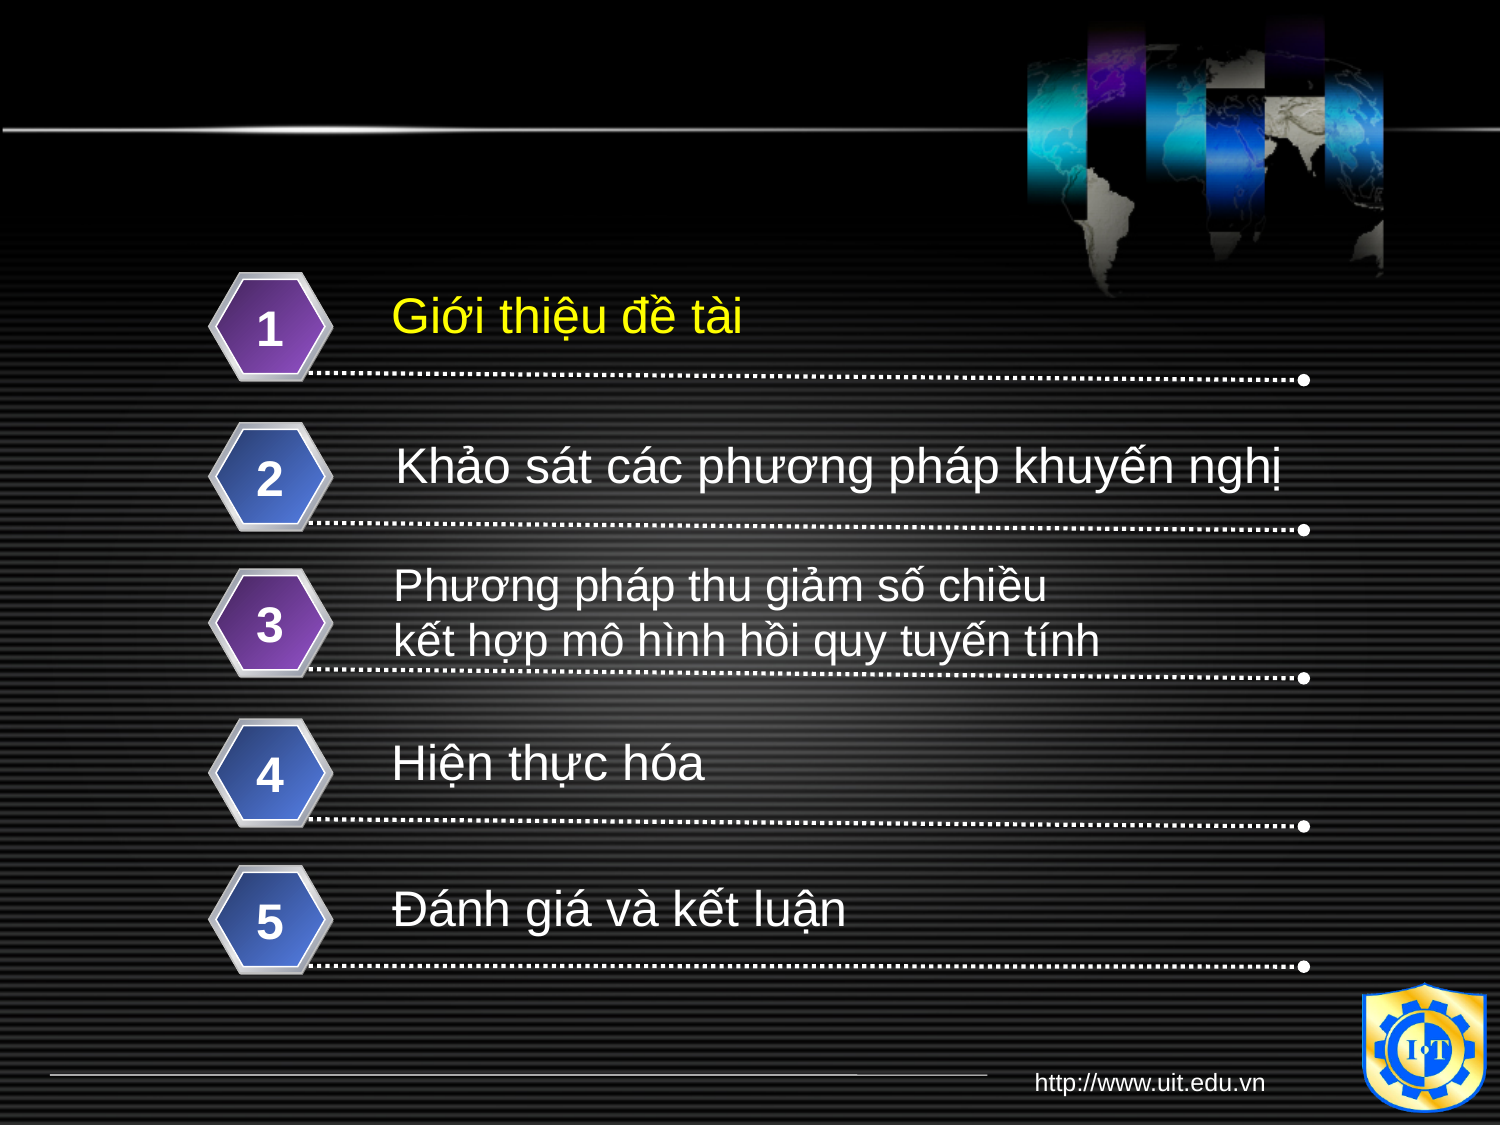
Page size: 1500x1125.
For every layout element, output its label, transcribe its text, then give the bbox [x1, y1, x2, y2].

text_box Phương pháp thu giảm số chiều kết hợp mô hình hồi quy tuyến tính [378, 548, 1117, 674]
picture [0, 0, 1500, 1125]
text_box [1295, 960, 1311, 973]
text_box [208, 568, 334, 679]
text_box Hiện thực hóa [377, 722, 721, 798]
text_box Đánh giá và kết luận [377, 869, 864, 945]
text_box [1295, 523, 1311, 537]
text_box Khảo sát các phương pháp khuyến nghị [380, 426, 1299, 502]
text_box [1295, 820, 1311, 833]
text_box [1295, 373, 1311, 387]
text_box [208, 272, 334, 383]
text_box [208, 422, 334, 533]
text_box [1295, 672, 1311, 685]
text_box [208, 718, 334, 829]
text_box Giới thiệu đề tài [377, 276, 760, 352]
footer http://www.uit.edu.vn [987, 1058, 1282, 1110]
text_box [208, 865, 334, 976]
